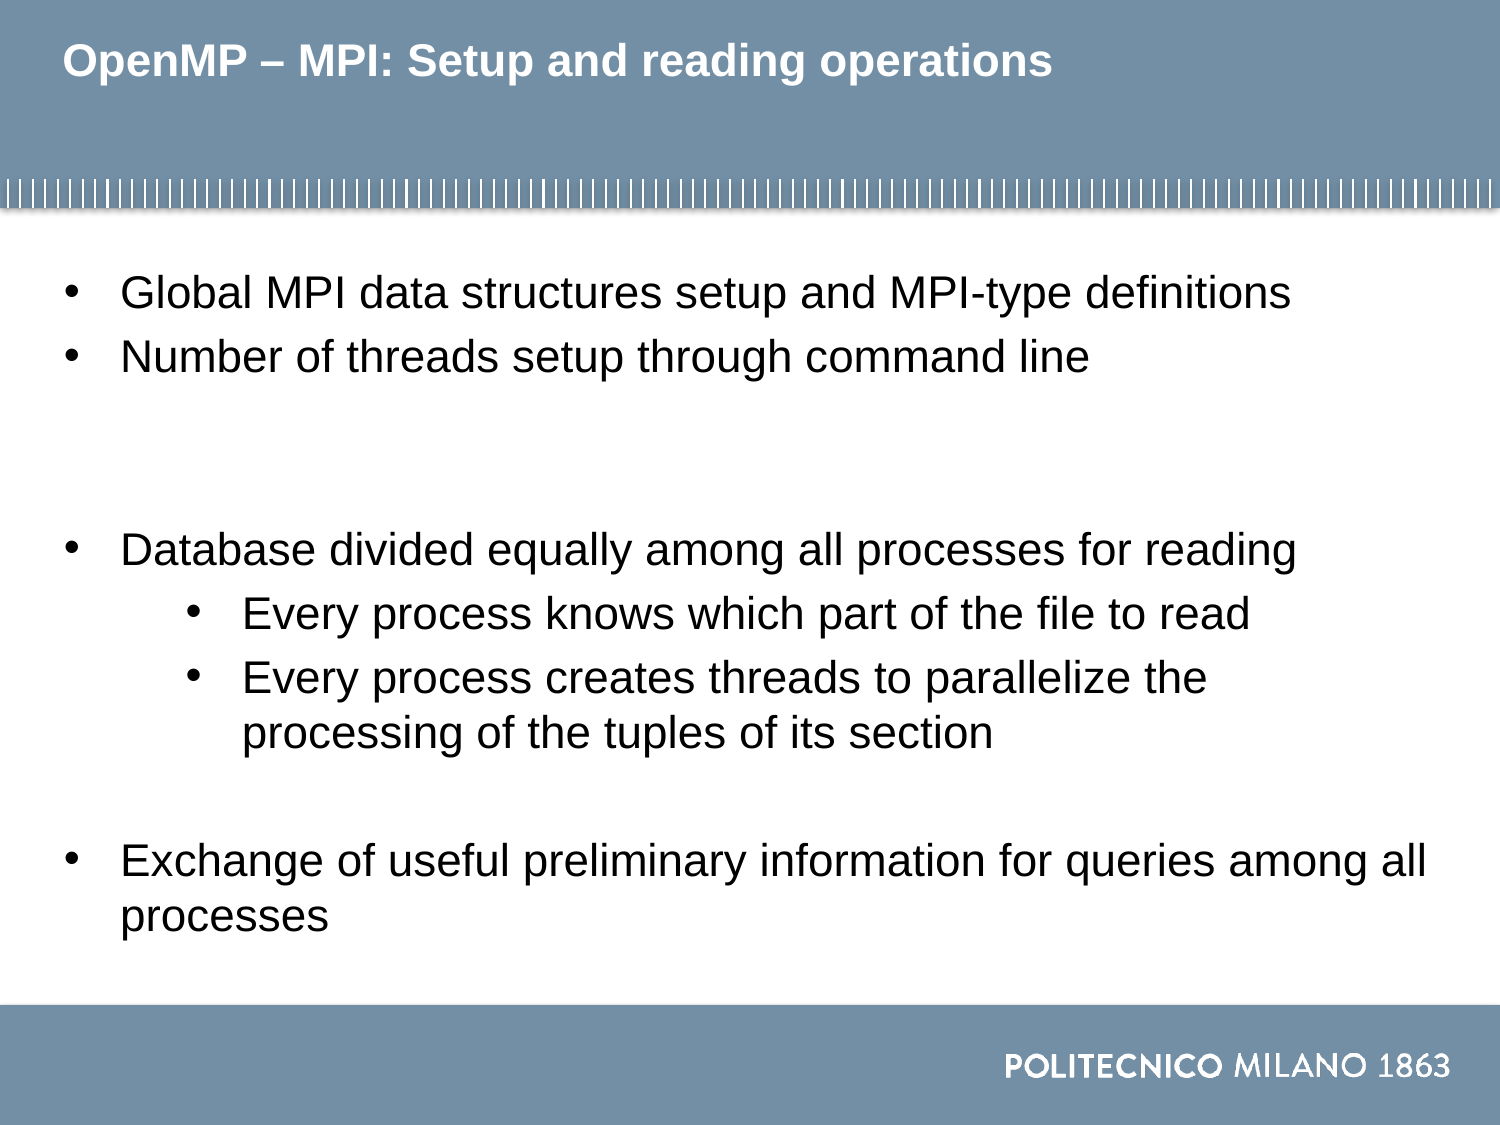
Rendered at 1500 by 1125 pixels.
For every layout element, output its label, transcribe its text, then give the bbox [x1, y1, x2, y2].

picture [999, 1041, 1456, 1089]
list Global MPI data structures setup and MPI-type definitions Number of threads setup through command line Database divided equally among all processes for reading Every process knows which part of the file to read Every process creates threads to parallelize the processing of the tuples of its section Exchange of useful preliminary information for queries among all processes [48, 255, 1457, 995]
title OpenMP – MPI: Setup and reading operations [47, 22, 1455, 161]
